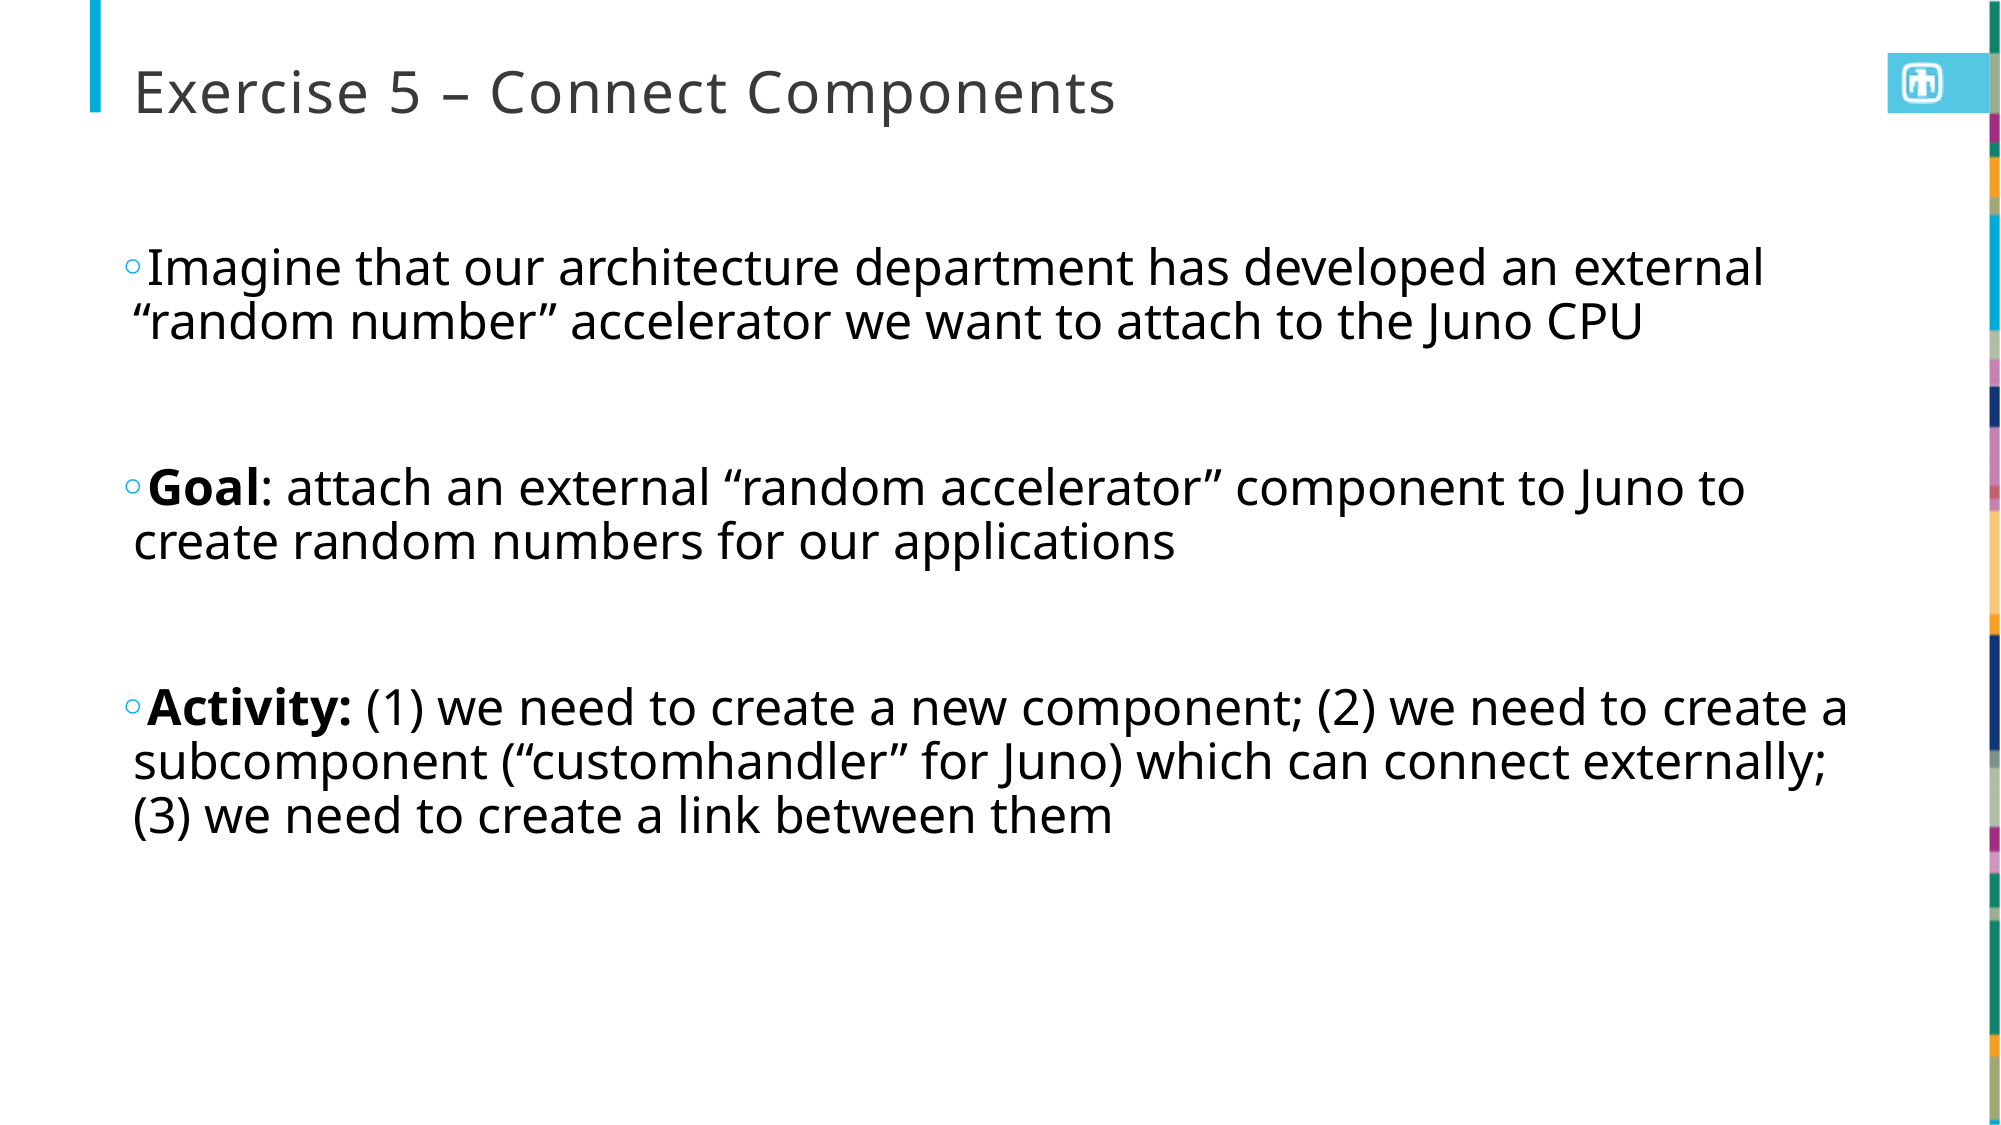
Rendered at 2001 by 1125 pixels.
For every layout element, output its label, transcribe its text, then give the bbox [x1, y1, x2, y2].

picture [1990, 330, 1999, 1120]
list Imagine that our architecture department has developed an external “random number” accelerator we want to attach to the Juno CPU Goal: attach an external “random accelerator” component to Juno to create random numbers for our applications Activity: (1) we need to create a new component; (2) we need to create a subcomponent (“customhandler” for Juno) which can connect externally; (3) we need to create a link between them [118, 234, 1889, 1000]
picture [1901, 62, 1944, 104]
picture [1990, 1, 1999, 215]
title Exercise 5 – Connect Components [118, 39, 1769, 133]
